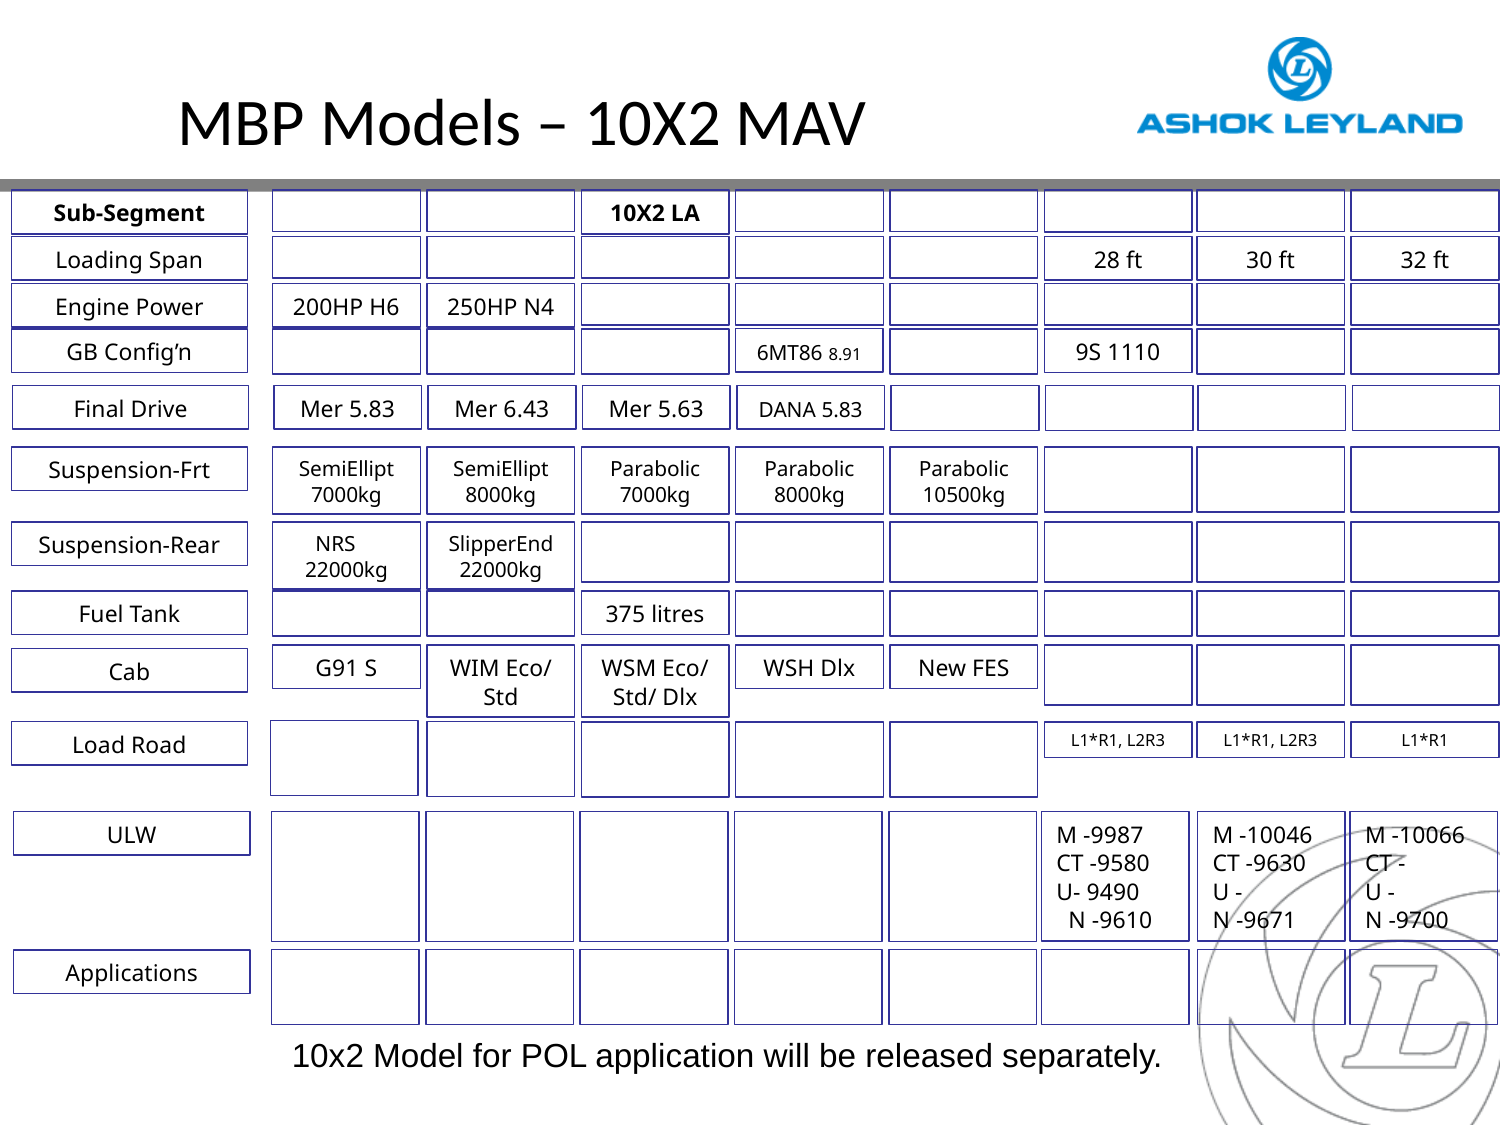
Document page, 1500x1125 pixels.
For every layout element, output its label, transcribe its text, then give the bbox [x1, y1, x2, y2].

text_box Loading Span [11, 236, 248, 281]
text_box 10x2 Model for POL application will be released separately. [277, 1026, 1180, 1082]
text_box [1044, 521, 1192, 582]
text_box [1196, 329, 1345, 375]
text_box [425, 811, 574, 942]
text_box [1197, 385, 1346, 431]
text_box Final Drive [12, 385, 249, 430]
text_box [427, 591, 575, 637]
text_box [888, 811, 1037, 942]
text_box [1351, 329, 1499, 375]
text_box [271, 949, 420, 1025]
text_box SlipperEnd 22000kg [427, 521, 575, 589]
text_box [1041, 949, 1190, 1025]
text_box [1044, 591, 1192, 637]
picture [1303, 48, 1326, 67]
text_box [425, 949, 574, 1025]
text_box G91 S [272, 645, 421, 689]
text_box [891, 385, 1039, 431]
text_box [888, 949, 1037, 1025]
text_box [1045, 385, 1194, 431]
text_box SemiEllipt 8000kg [427, 447, 575, 514]
text_box M -10066 CT - U - N -9700 [1350, 811, 1498, 941]
text_box Suspension-Frt [11, 447, 248, 491]
text_box [1352, 385, 1500, 431]
text_box [581, 721, 729, 797]
text_box [734, 811, 883, 942]
text_box Mer 6.43 [428, 385, 576, 430]
text_box [734, 949, 883, 1025]
text_box [427, 329, 575, 375]
picture [1287, 56, 1313, 82]
text_box [1196, 645, 1345, 706]
text_box 28 ft [1044, 236, 1192, 281]
text_box SemiEllipt 7000kg [272, 447, 421, 514]
text_box New FES [890, 645, 1038, 689]
text_box Parabolic 7000kg [581, 447, 729, 514]
text_box [272, 329, 421, 375]
text_box [581, 283, 729, 325]
text_box WSH Dlx [735, 645, 884, 689]
text_box Load Road [11, 721, 248, 766]
text_box [735, 236, 884, 278]
text_box [1196, 190, 1345, 232]
text_box [427, 190, 575, 232]
text_box [735, 521, 884, 582]
text_box [1196, 283, 1345, 325]
text_box Mer 5.83 [273, 385, 422, 430]
text_box 32 ft [1351, 236, 1499, 281]
text_box [890, 591, 1038, 637]
text_box Parabolic 8000kg [735, 447, 884, 514]
text_box 9S 1110 [1044, 329, 1192, 373]
text_box WIM Eco/ Std [427, 645, 575, 718]
text_box [272, 591, 421, 637]
text_box L1*R1, L2R3 [1196, 721, 1345, 758]
text_box WSM Eco/ Std/ Dlx [581, 645, 729, 718]
text_box 375 litres [581, 591, 729, 635]
text_box [1351, 591, 1499, 637]
picture [1303, 72, 1321, 96]
text_box 10X2 LA [581, 190, 729, 234]
text_box [890, 329, 1038, 375]
text_box L1*R1, L2R3 [1044, 721, 1192, 758]
text_box L1*R1 [1351, 721, 1499, 758]
text_box 6MT86 8.91 [735, 328, 884, 373]
text_box [1044, 190, 1192, 232]
text_box [1351, 190, 1499, 232]
text_box [581, 236, 729, 278]
text_box [272, 236, 421, 278]
picture [1273, 71, 1297, 90]
text_box M -10046 CT -9630 U - N -9671 [1197, 811, 1346, 941]
text_box [1044, 645, 1192, 706]
text_box [890, 721, 1038, 797]
text_box [581, 521, 729, 582]
text_box [890, 190, 1038, 232]
picture [1279, 42, 1298, 66]
text_box [1197, 949, 1346, 1025]
text_box Engine Power [11, 283, 248, 328]
text_box Applications [13, 949, 250, 994]
text_box [1196, 521, 1345, 582]
text_box [1350, 949, 1498, 1025]
text_box [735, 190, 884, 232]
title MBP Models – 10X2 MAV [162, 50, 1125, 188]
text_box [427, 236, 575, 278]
text_box DANA 5.83 [736, 385, 885, 430]
text_box [735, 721, 884, 797]
text_box [890, 283, 1038, 325]
text_box [890, 521, 1038, 582]
text_box 200HP H6 [272, 283, 421, 328]
text_box [1351, 521, 1499, 582]
text_box [427, 721, 575, 797]
text_box ULW [13, 811, 250, 856]
text_box [1351, 283, 1499, 325]
text_box [270, 720, 419, 796]
text_box M -9987 CT -9580 U- 9490 N -9610 [1041, 811, 1190, 941]
text_box GB Config’n [11, 329, 248, 373]
text_box [1044, 283, 1192, 325]
text_box Sub-Segment [11, 190, 248, 234]
text_box [1351, 645, 1499, 706]
picture [1137, 37, 1463, 134]
text_box [1351, 447, 1499, 513]
text_box [1196, 591, 1345, 637]
text_box Parabolic 10500kg [890, 447, 1038, 514]
text_box 30 ft [1196, 236, 1345, 281]
text_box [890, 236, 1038, 278]
text_box [735, 591, 884, 637]
text_box [580, 811, 728, 942]
text_box [581, 329, 729, 375]
text_box [1196, 447, 1345, 513]
text_box 250HP N4 [427, 283, 575, 328]
text_box [735, 283, 884, 325]
text_box [271, 811, 420, 942]
text_box Fuel Tank [11, 591, 248, 635]
text_box [580, 949, 728, 1025]
text_box NRS 22000kg [272, 521, 421, 589]
text_box Suspension-Rear [11, 522, 248, 566]
text_box [272, 190, 421, 232]
text_box [1044, 447, 1192, 513]
text_box Mer 5.63 [582, 385, 731, 430]
text_box Cab [11, 648, 248, 693]
